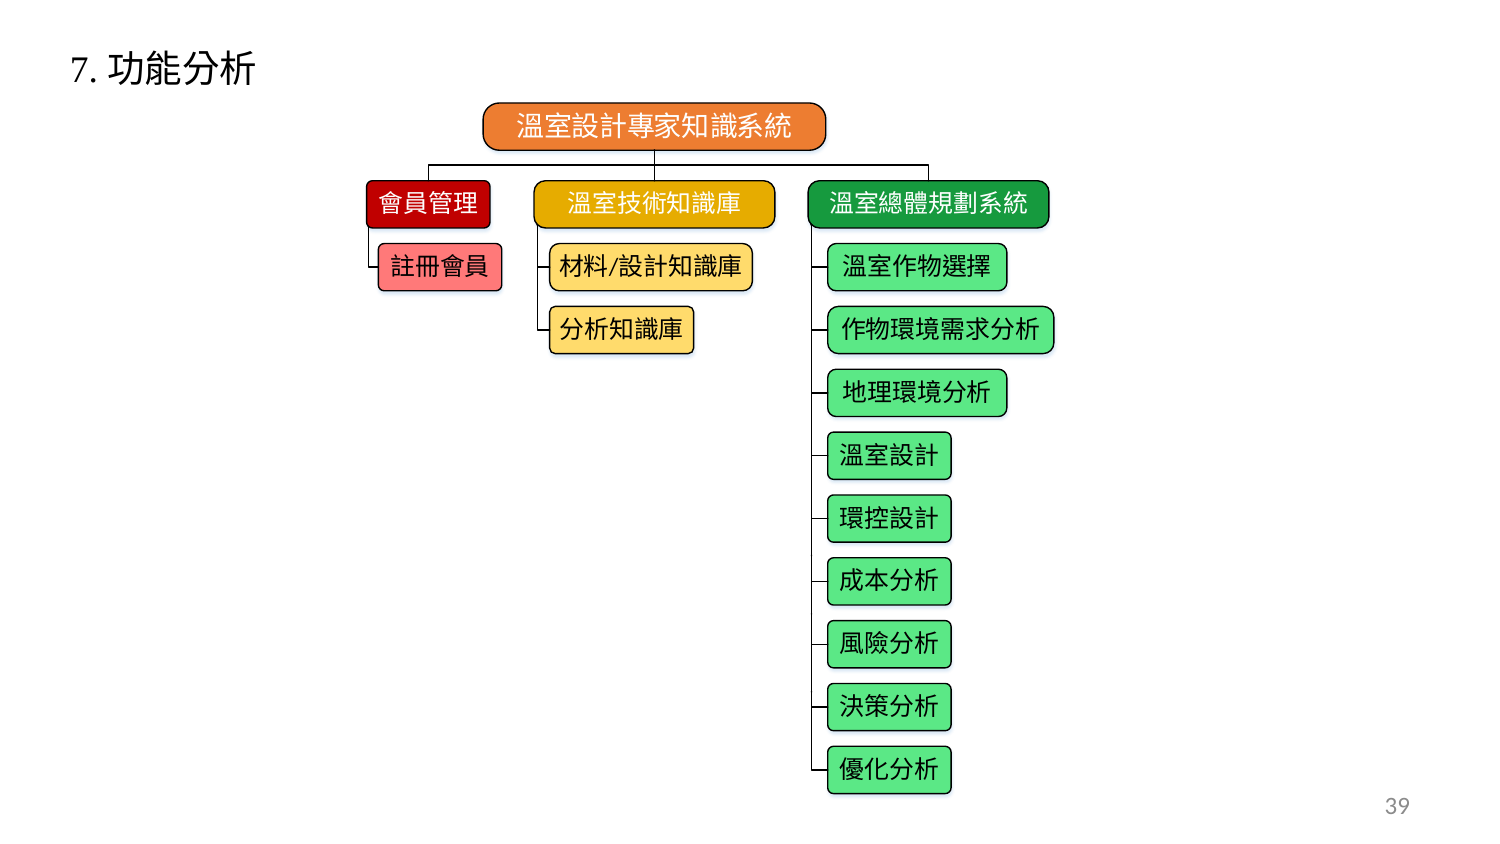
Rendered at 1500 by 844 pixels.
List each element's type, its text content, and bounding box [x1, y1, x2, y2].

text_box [359, 97, 1060, 803]
text_box 7.功能分析 [58, 37, 1471, 96]
slide_number 39 [1074, 782, 1425, 827]
